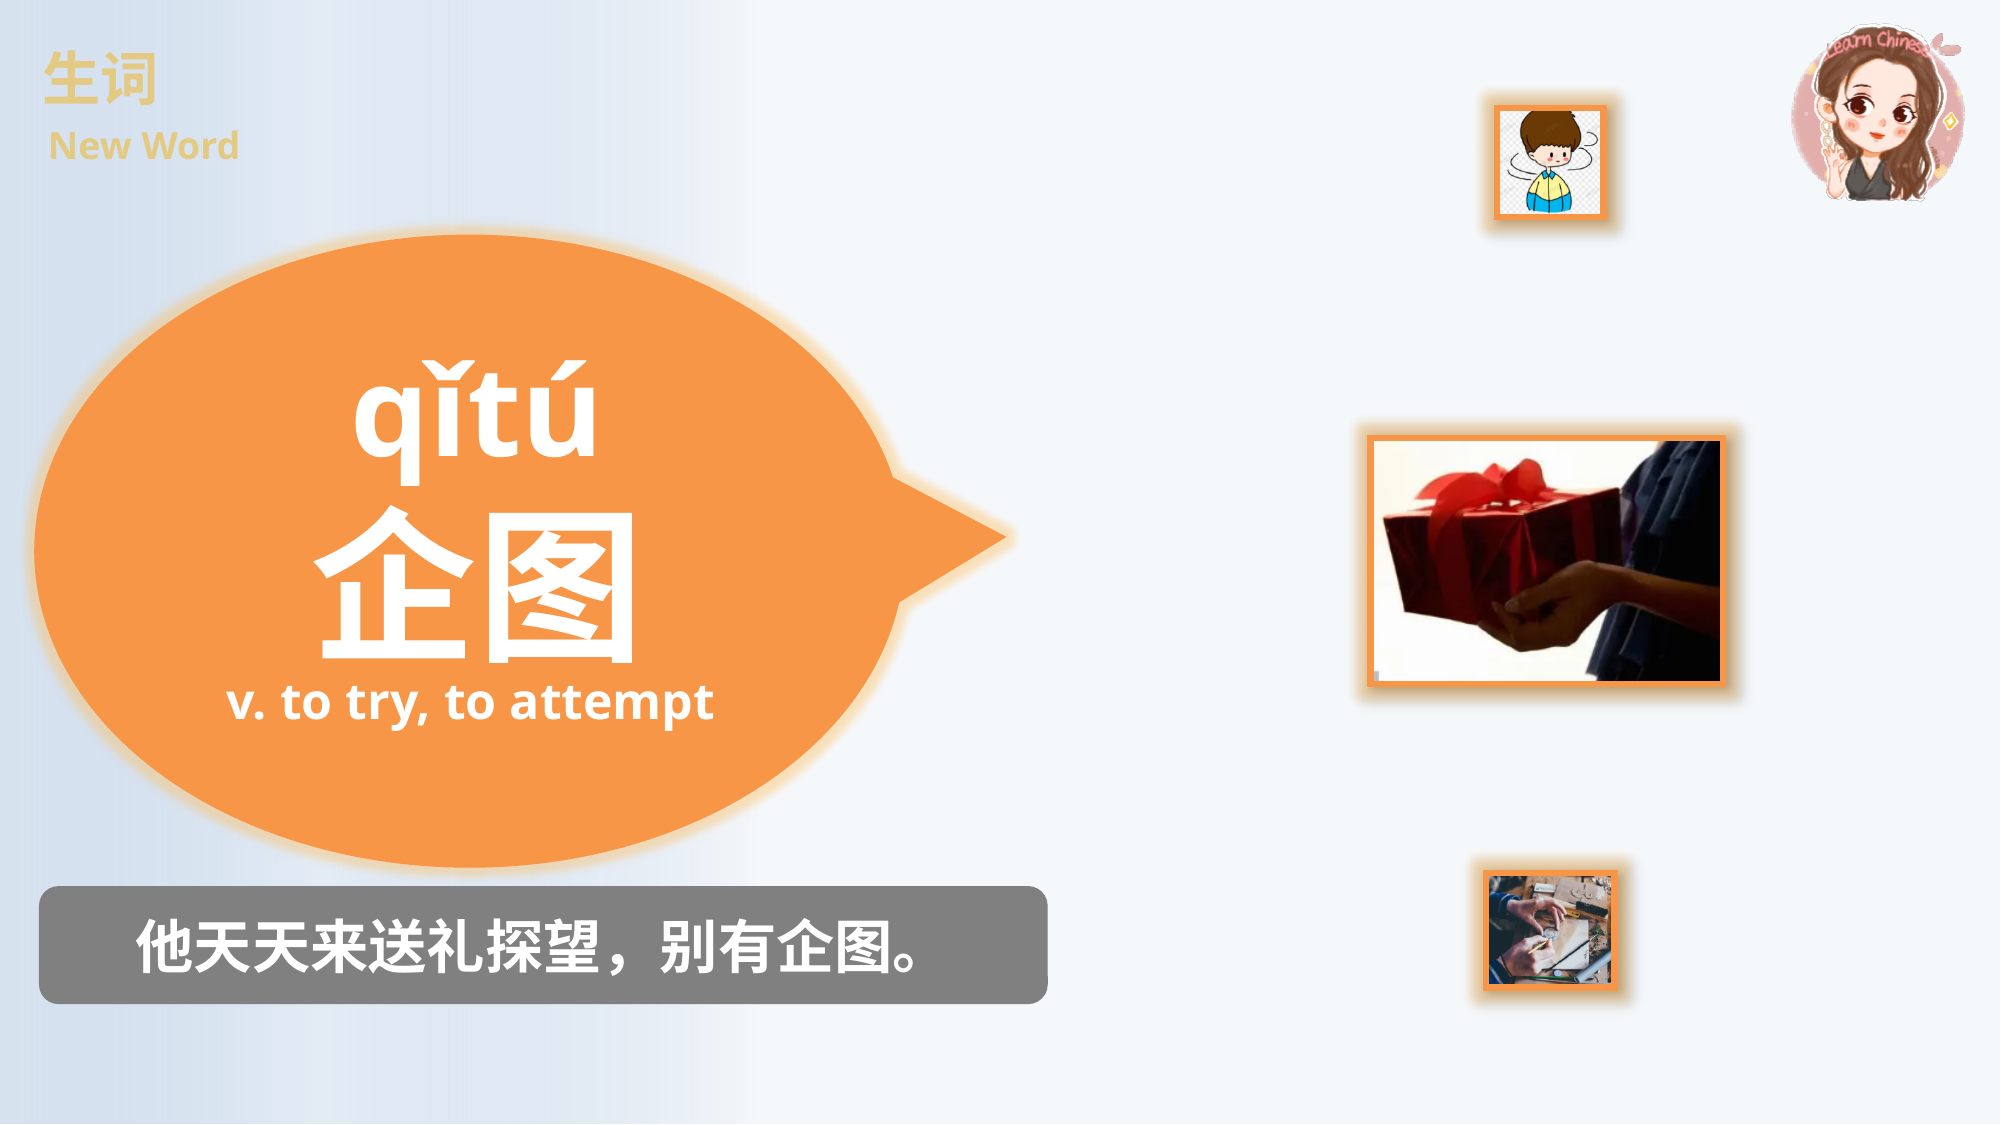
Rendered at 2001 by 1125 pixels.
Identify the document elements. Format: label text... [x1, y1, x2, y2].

text_box 生词 [27, 35, 174, 120]
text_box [38, 886, 1048, 1005]
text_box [27, 239, 928, 864]
picture [0, 0, 2001, 1125]
text_box New Word [33, 115, 256, 175]
